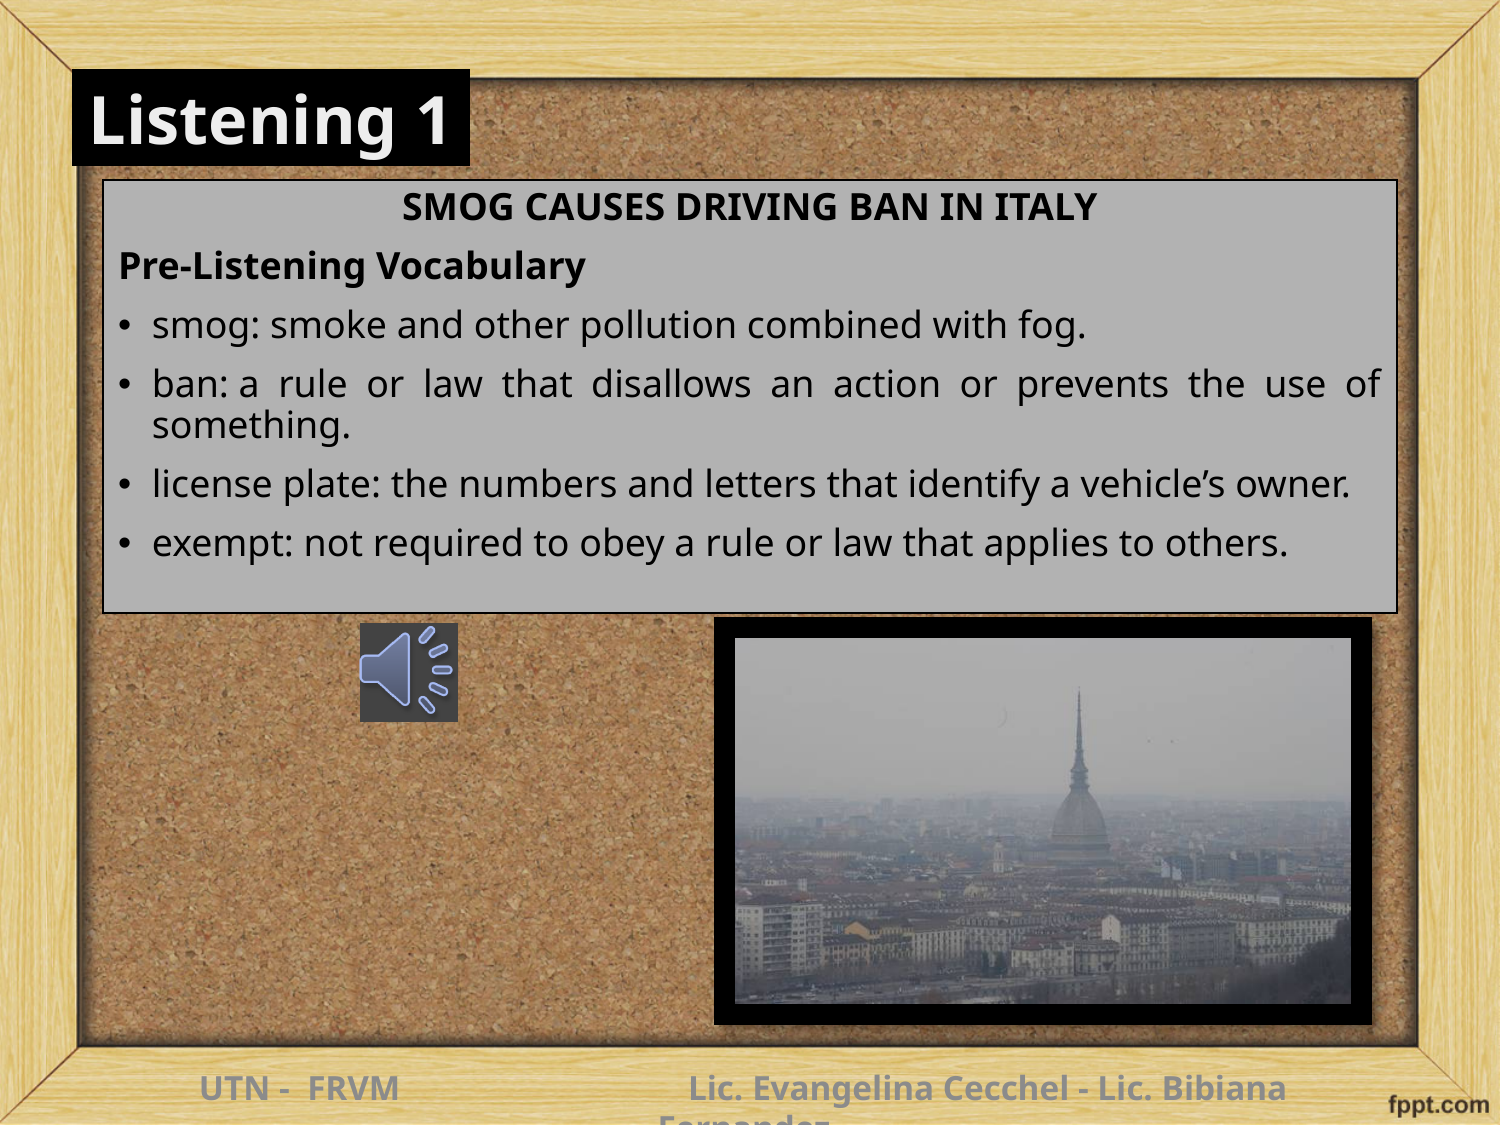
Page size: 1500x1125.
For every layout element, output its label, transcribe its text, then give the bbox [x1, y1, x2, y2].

text_box Listening 1 [72, 69, 470, 166]
footer UTN - FRVM Lic. Evangelina Cecchel - Lic. Bibiana Fernandez [159, 1061, 1329, 1125]
picture [358, 622, 459, 723]
picture [734, 637, 1352, 1004]
list SMOG CAUSES DRIVING BAN IN ITALY Pre-Listening Vocabulary smog: smoke and other pollution combined with fog. ban: a rule or law that disallows an action or prevents the use of something. license plate: the numbers and letters that identify a vehicle’s owner. exempt: not required to obey a rule or law that applies to others. [102, 179, 1398, 614]
